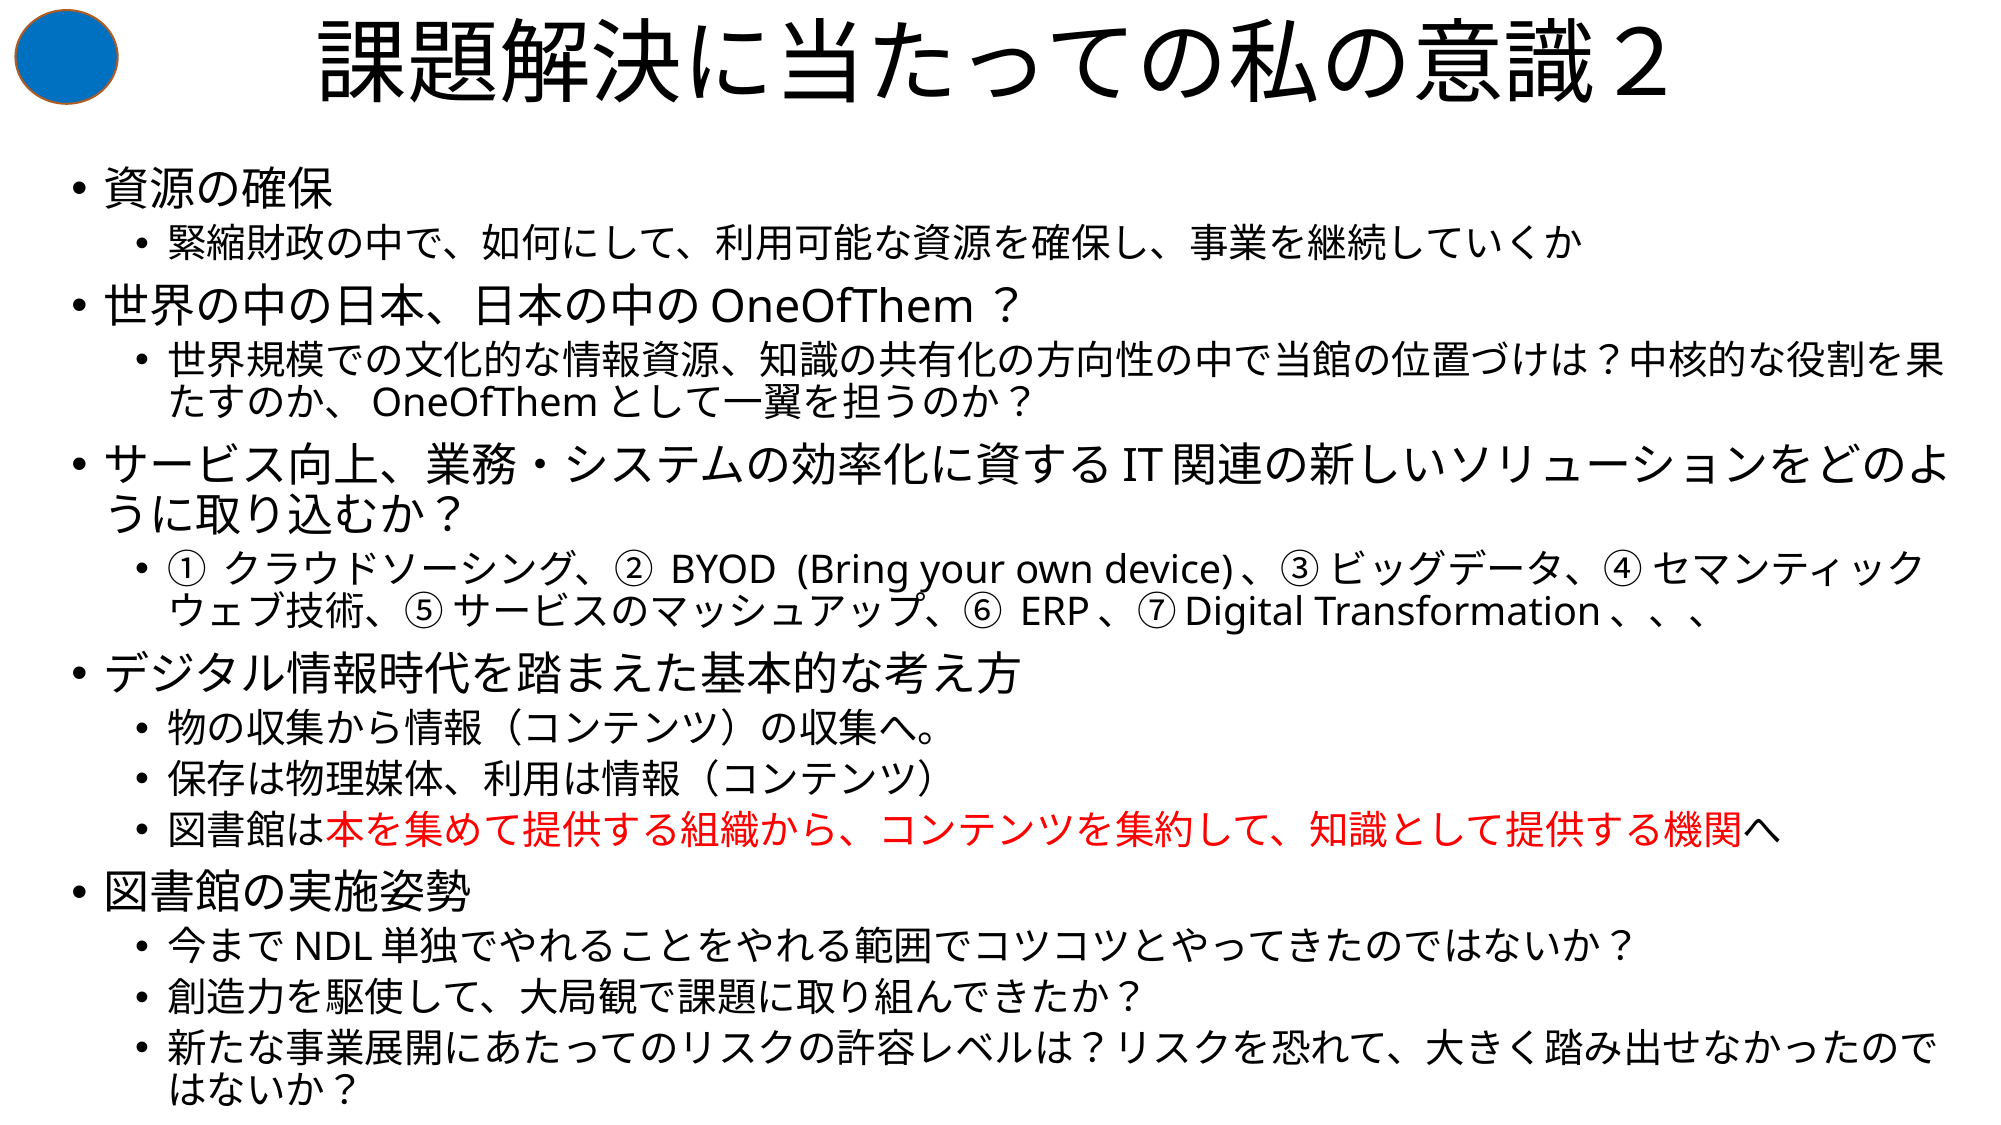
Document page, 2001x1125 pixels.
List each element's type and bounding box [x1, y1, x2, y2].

title [20, 4, 1984, 127]
list [56, 158, 1984, 1125]
text_box [14, 9, 119, 105]
